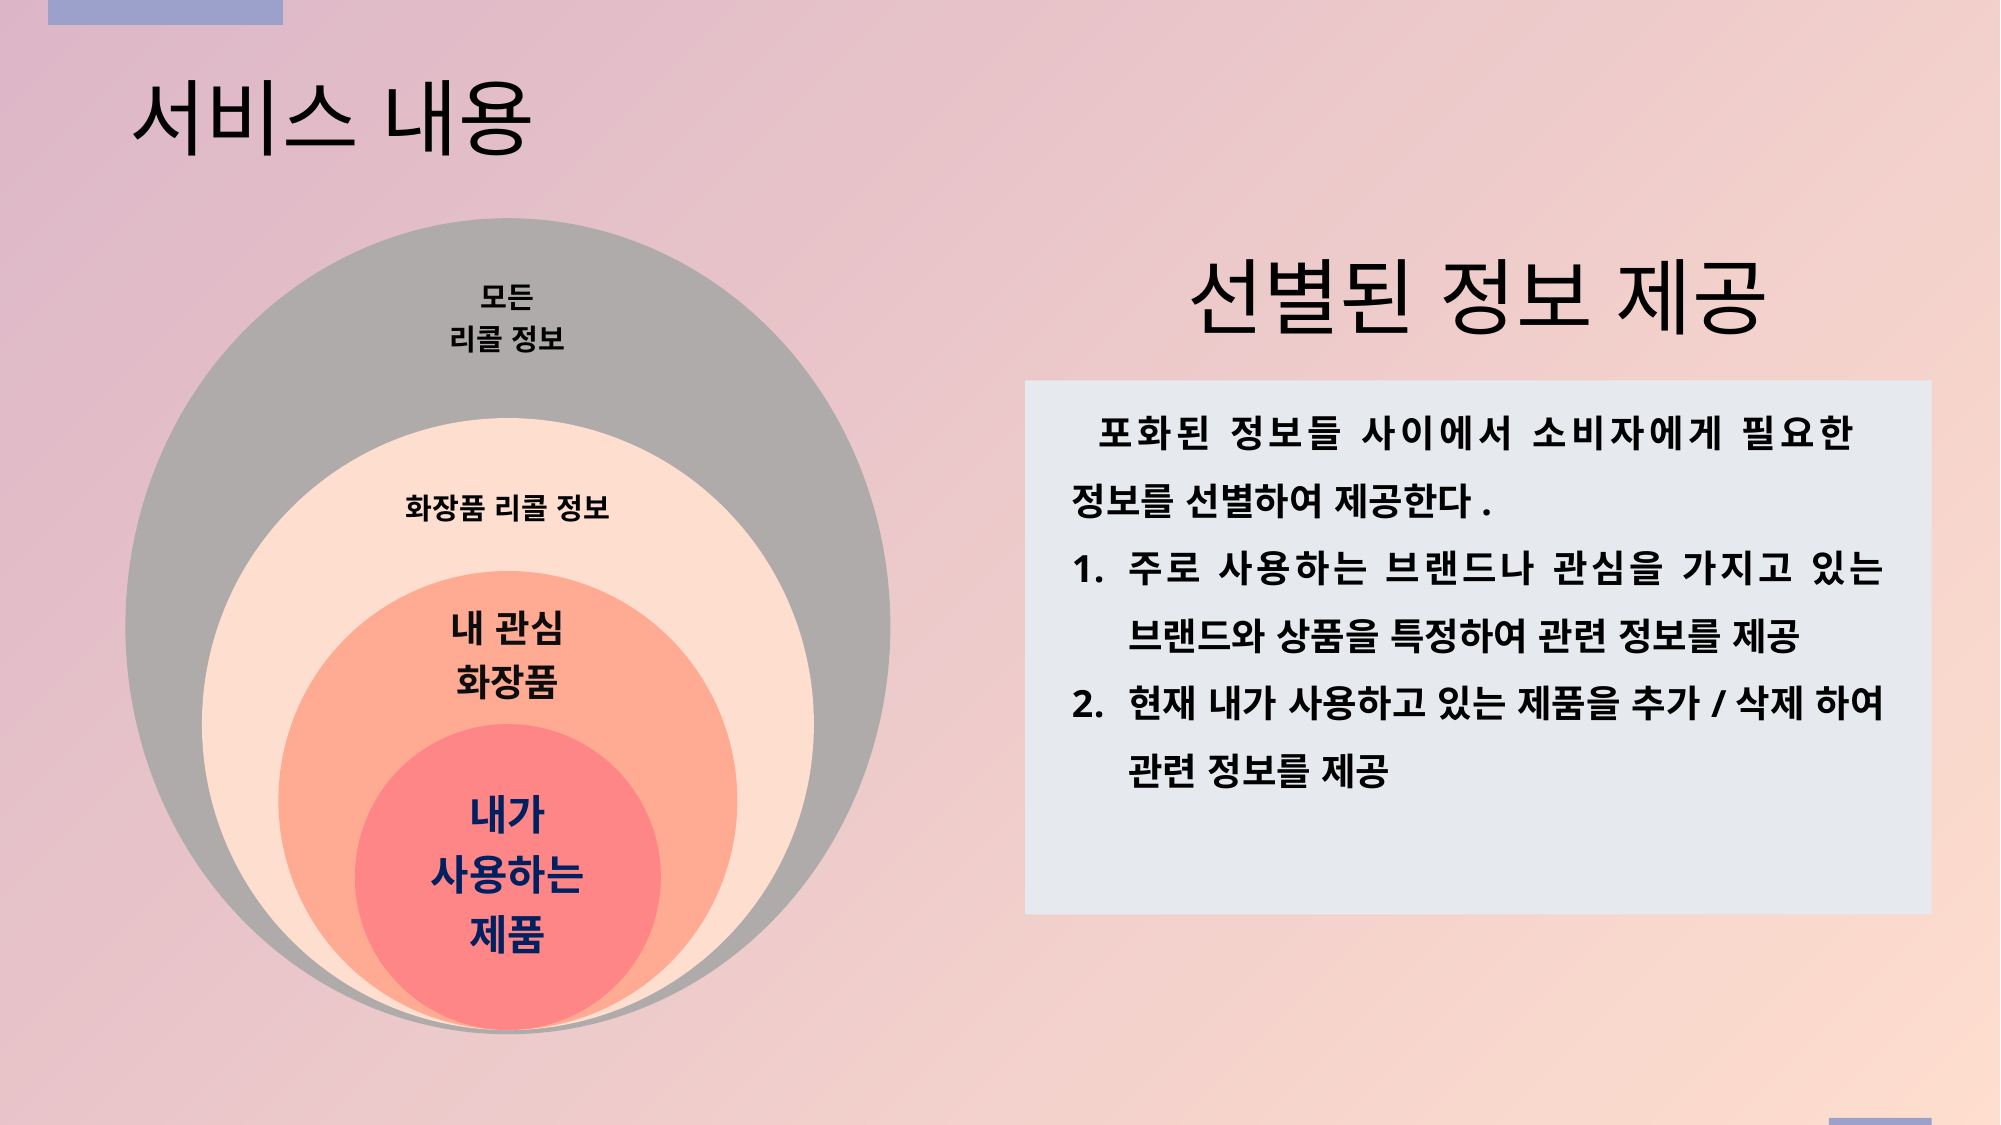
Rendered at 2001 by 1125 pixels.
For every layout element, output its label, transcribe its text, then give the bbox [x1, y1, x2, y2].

text_box 포화된 정보들 사이에서 소비자에게 필요한 정보를 선별하여 제공한다. 주로 사용하는 브랜드나 관심을 가지고 있는 브랜드와 상품을 특정하여 관련 정보를 제공 현재 내가 사용하고 있는 제품을 추가/삭제 하여 관련 정보를 제공 [1057, 380, 1900, 868]
text_box [47, 0, 284, 26]
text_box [125, 203, 891, 1092]
text_box [1024, 379, 1933, 915]
text_box 서비스 내용 [114, 58, 551, 174]
text_box [1828, 1117, 1933, 1125]
text_box 선별된 정보 제공 [1172, 238, 1785, 354]
